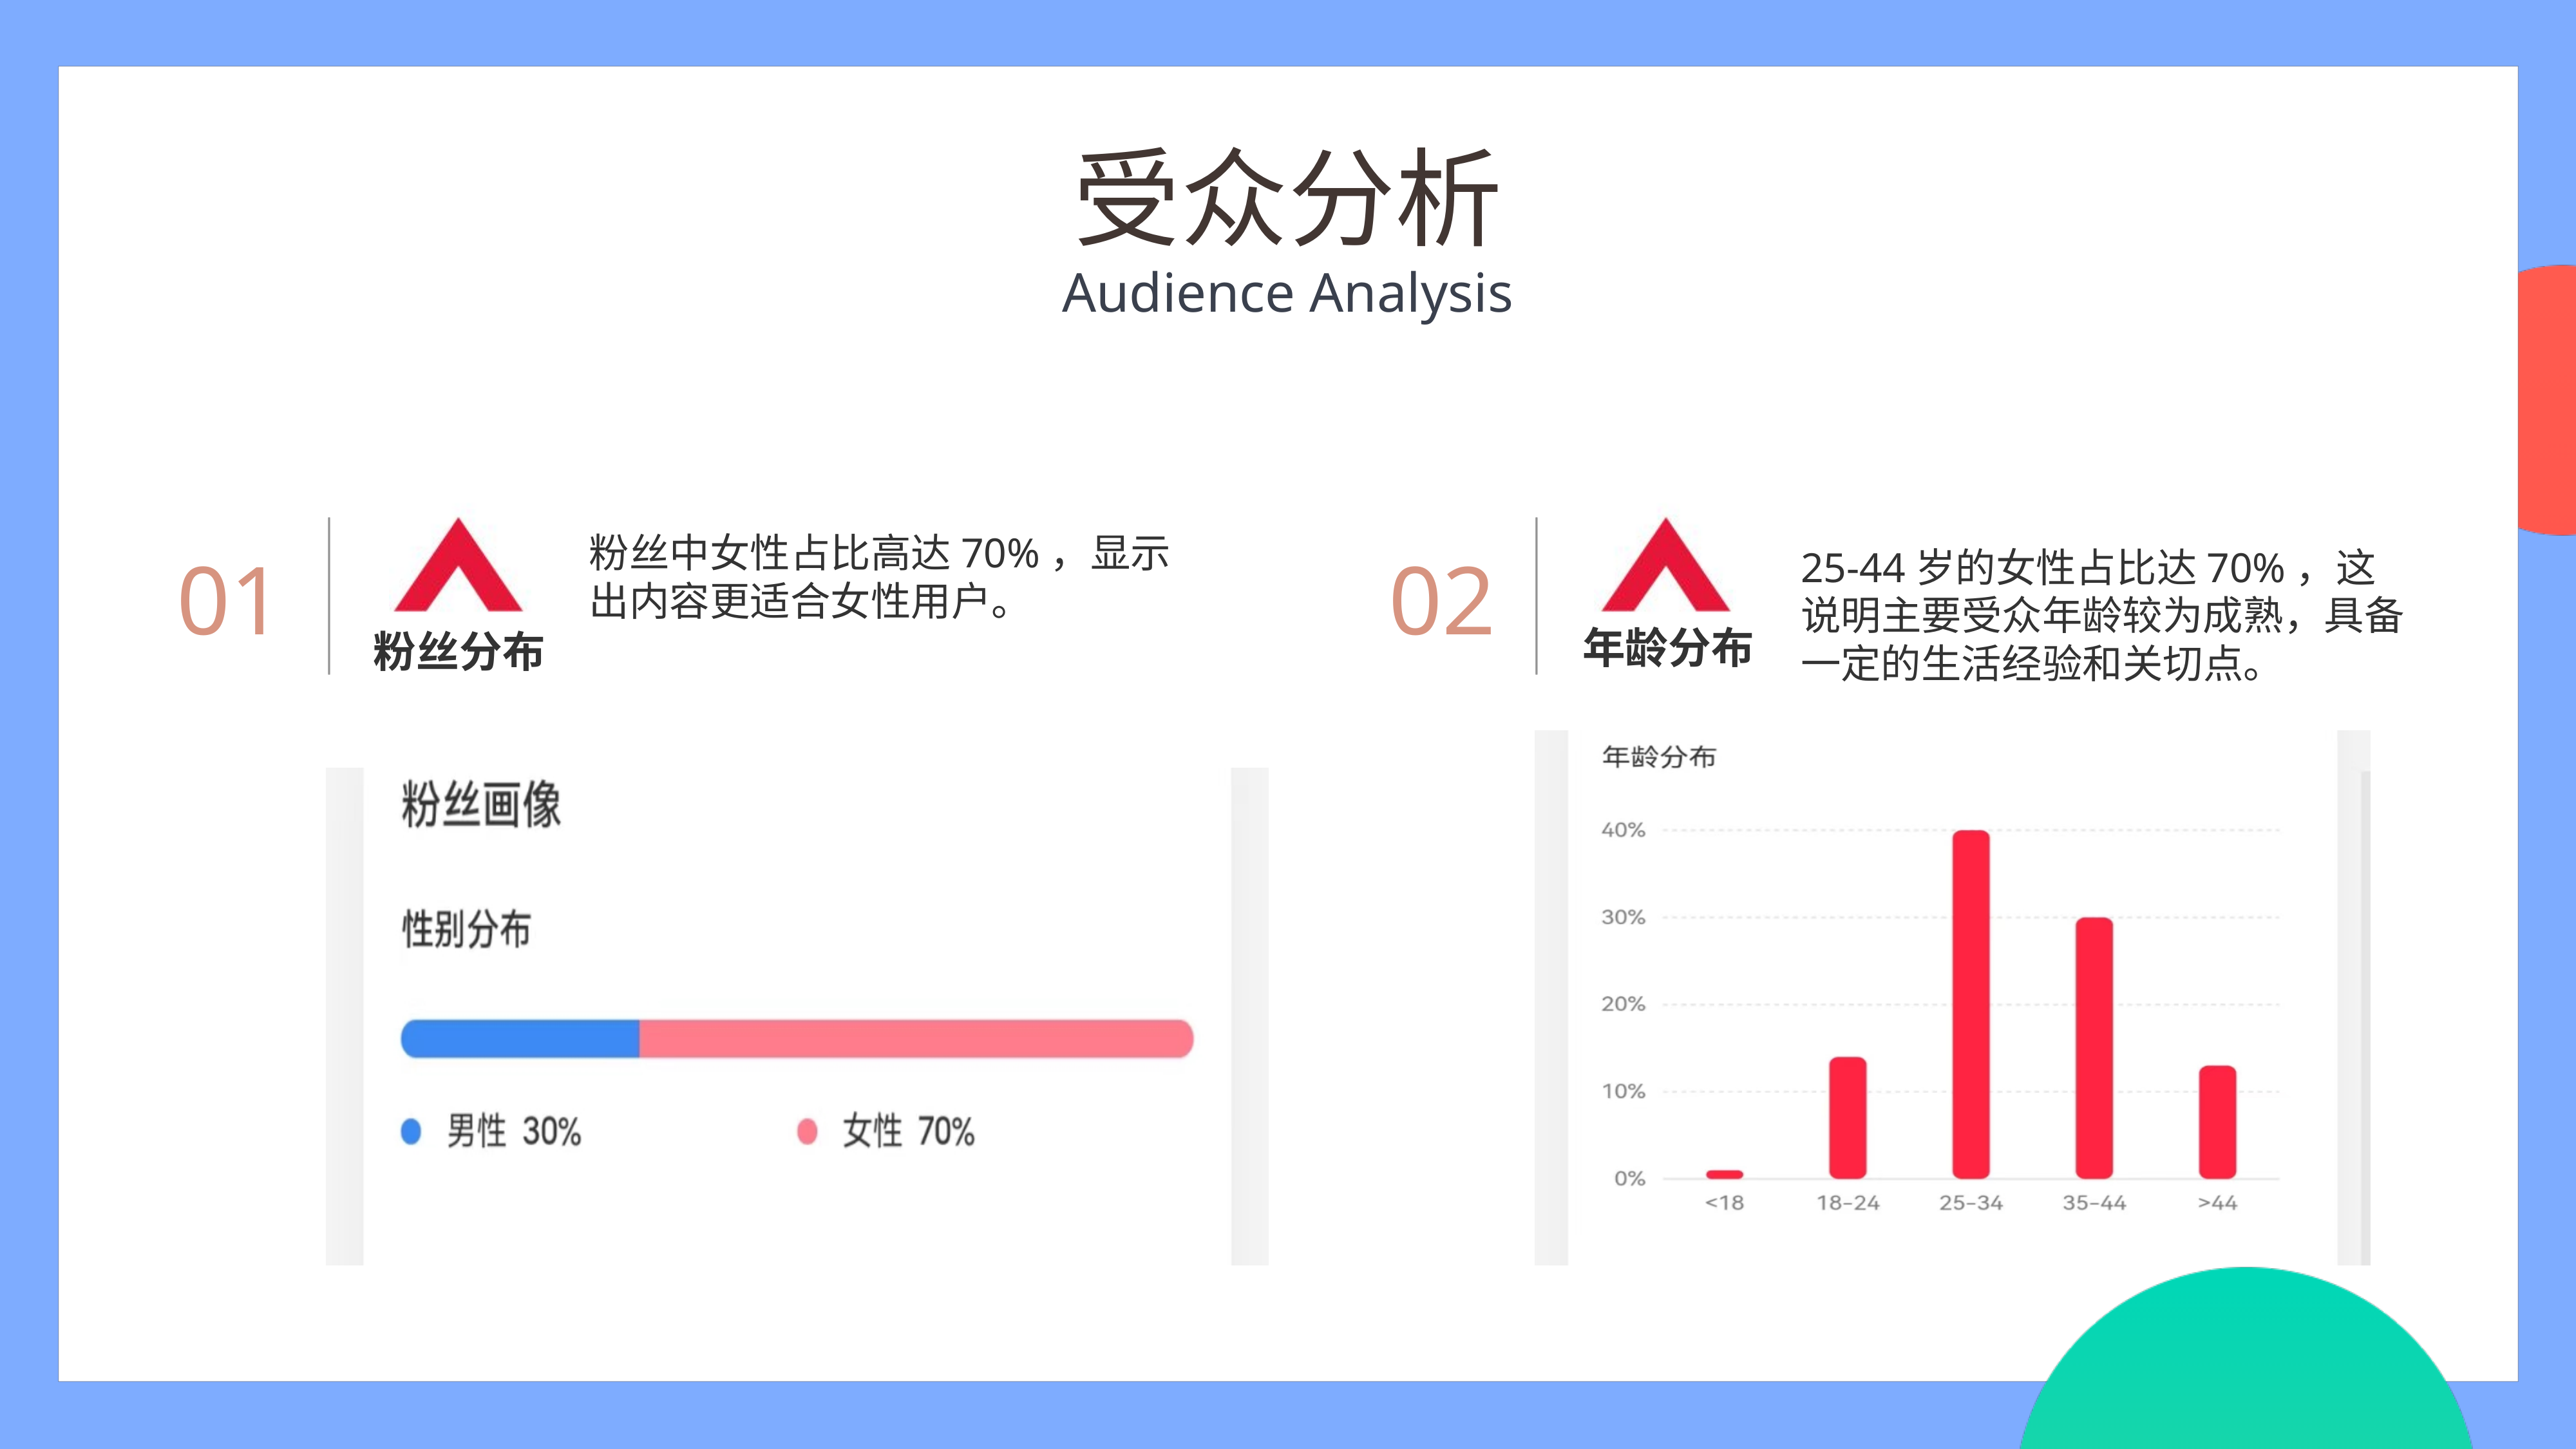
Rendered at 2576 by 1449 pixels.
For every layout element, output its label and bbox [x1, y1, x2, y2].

text_box [131, 482, 1195, 679]
picture [56, 64, 2576, 1449]
text_box [1343, 482, 2403, 677]
